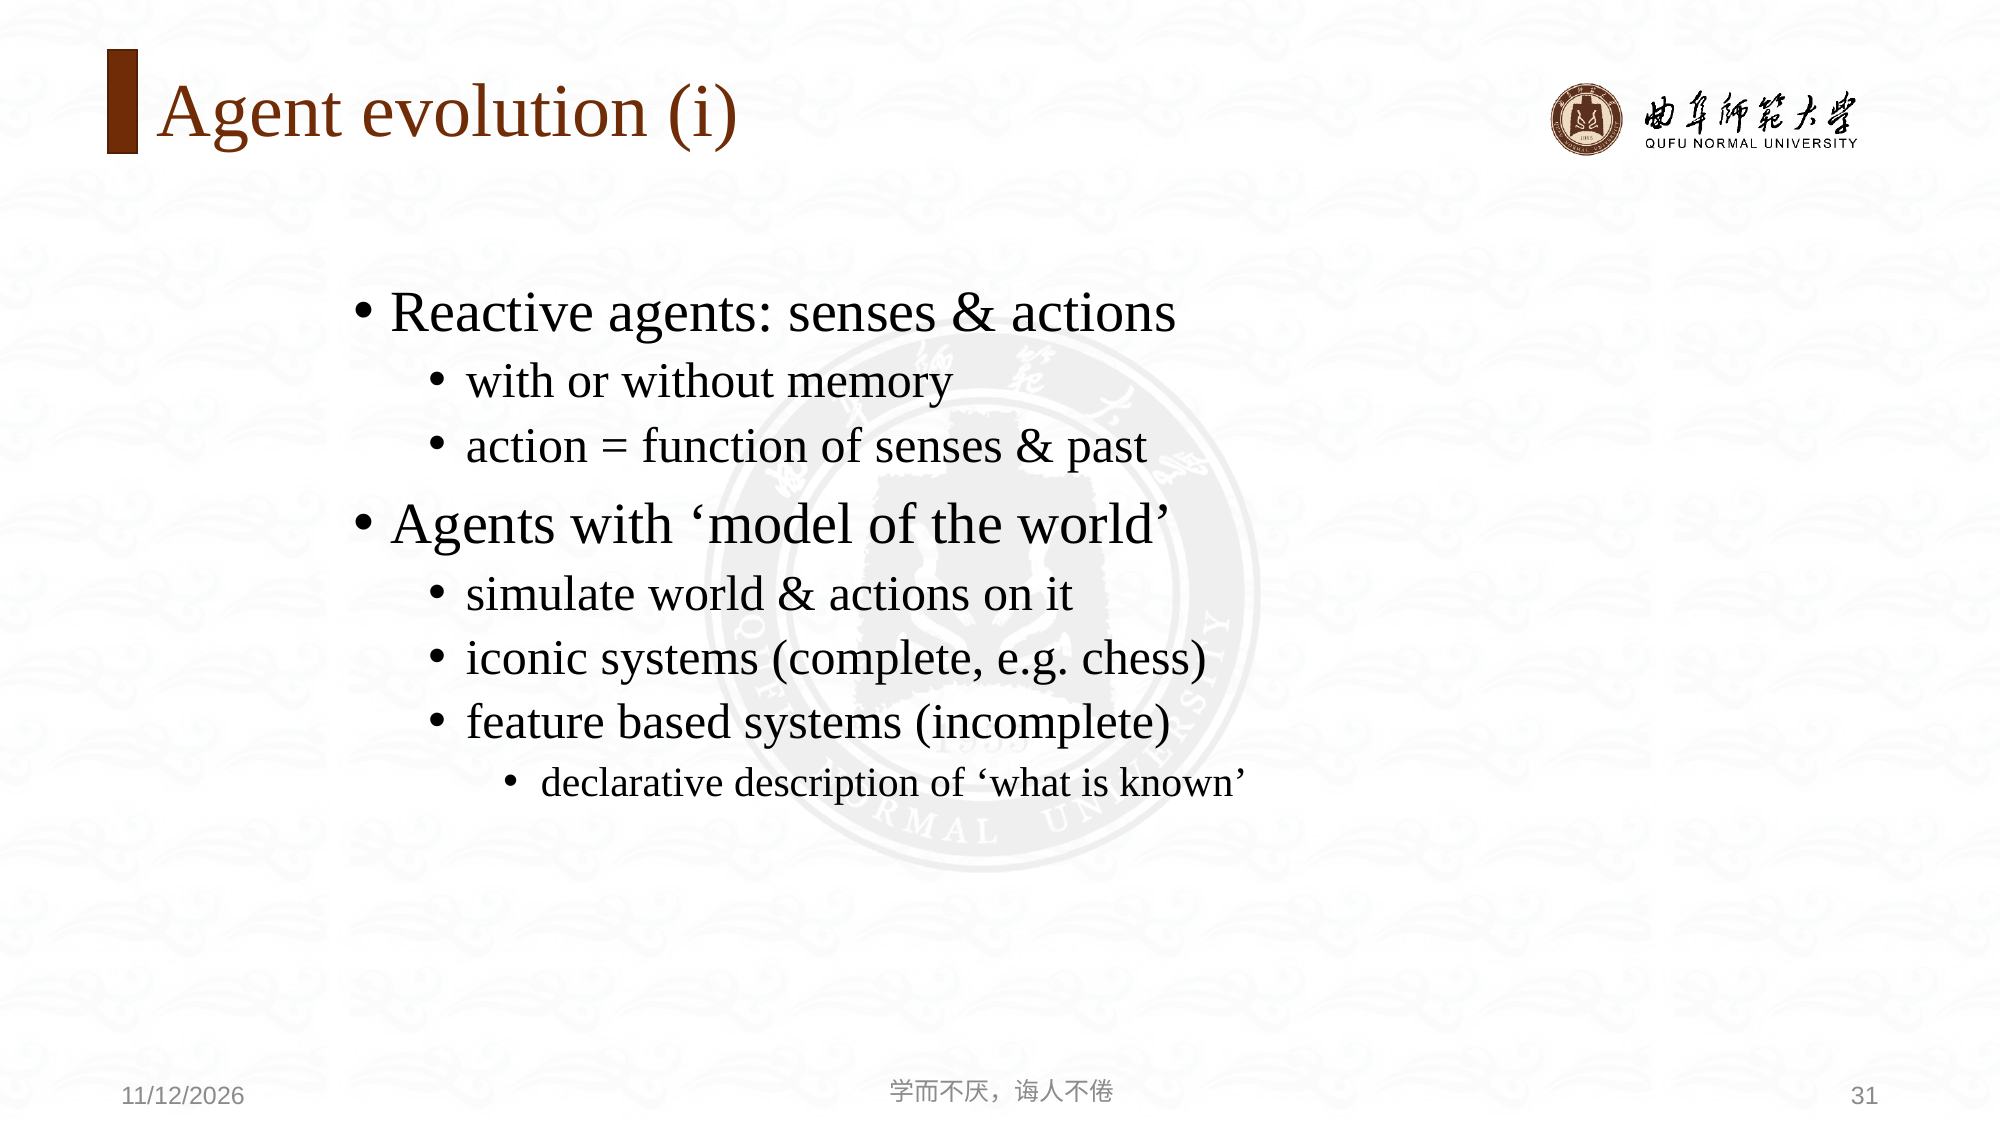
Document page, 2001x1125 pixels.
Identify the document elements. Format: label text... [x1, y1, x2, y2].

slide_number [106, 1065, 557, 1125]
title Agent evolution (i) [141, 62, 878, 161]
slide_number 31 [1443, 1065, 1894, 1125]
picture [1543, 75, 1894, 158]
footer 学而不厌，诲人不倦 [664, 1063, 1340, 1124]
text_box Reactive agents: senses & actions with or without memory action = function of senses & past Agents with ‘model of the world’ simulate world & actions on it iconic systems (complete, e.g. chess) feature based systems (incomplete) declarative description of ‘what is known’ [338, 273, 1614, 949]
